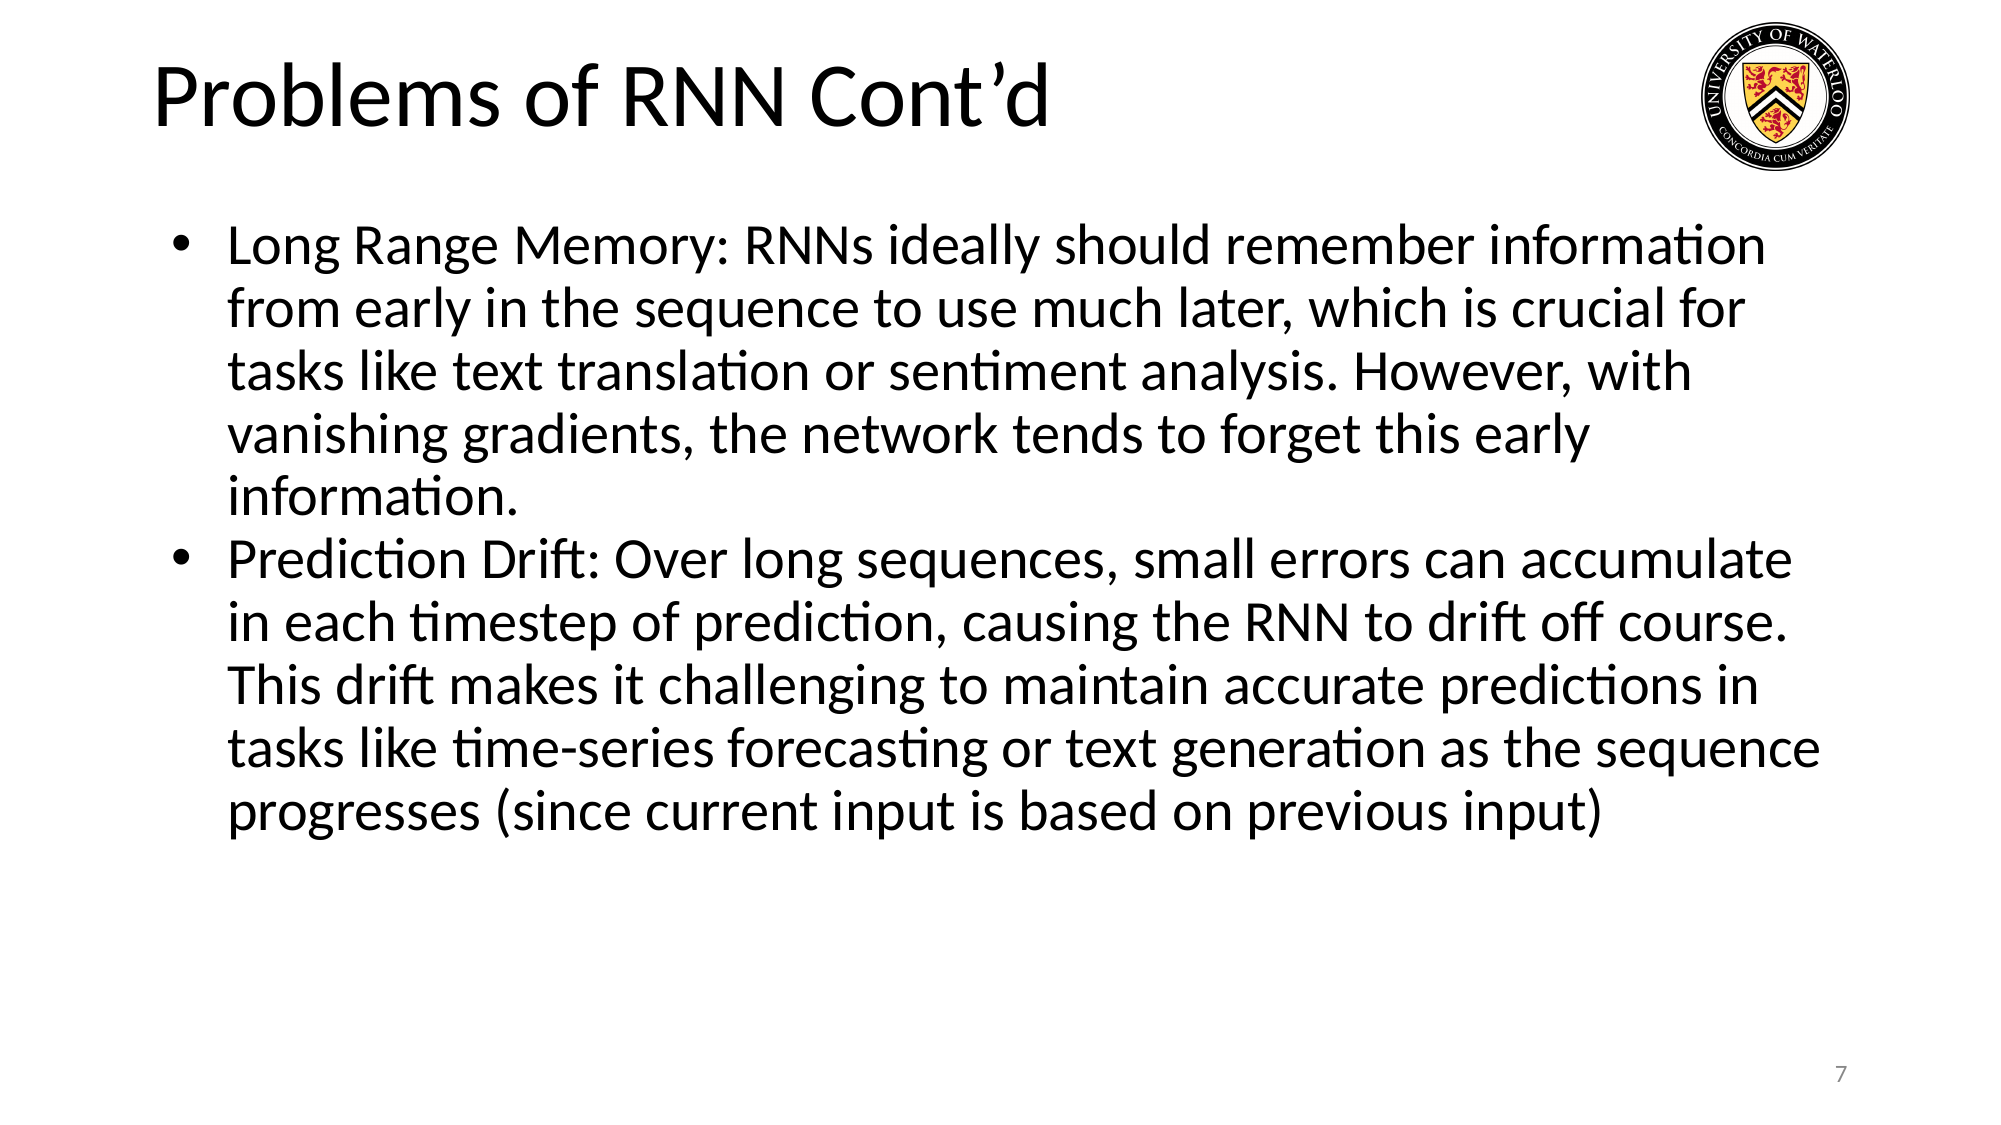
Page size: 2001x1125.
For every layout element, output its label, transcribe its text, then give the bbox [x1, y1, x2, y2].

slide_number ‹#› [1412, 1042, 1863, 1103]
title Problems of RNN Cont’d [137, 22, 1863, 171]
list Long Range Memory: RNNs ideally should remember information from early in the sequence to use much later, which is crucial for tasks like text translation or sentiment analysis. However, with vanishing gradients, the network tends to forget this early information. Prediction Drift: Over long sequences, small errors can accumulate in each timestep of prediction, causing the RNN to drift off course. This drift makes it challenging to maintain accurate predictions in tasks like time-series forecasting or text generation as the sequence progresses (since current input is based on previous input) [137, 206, 1863, 1014]
